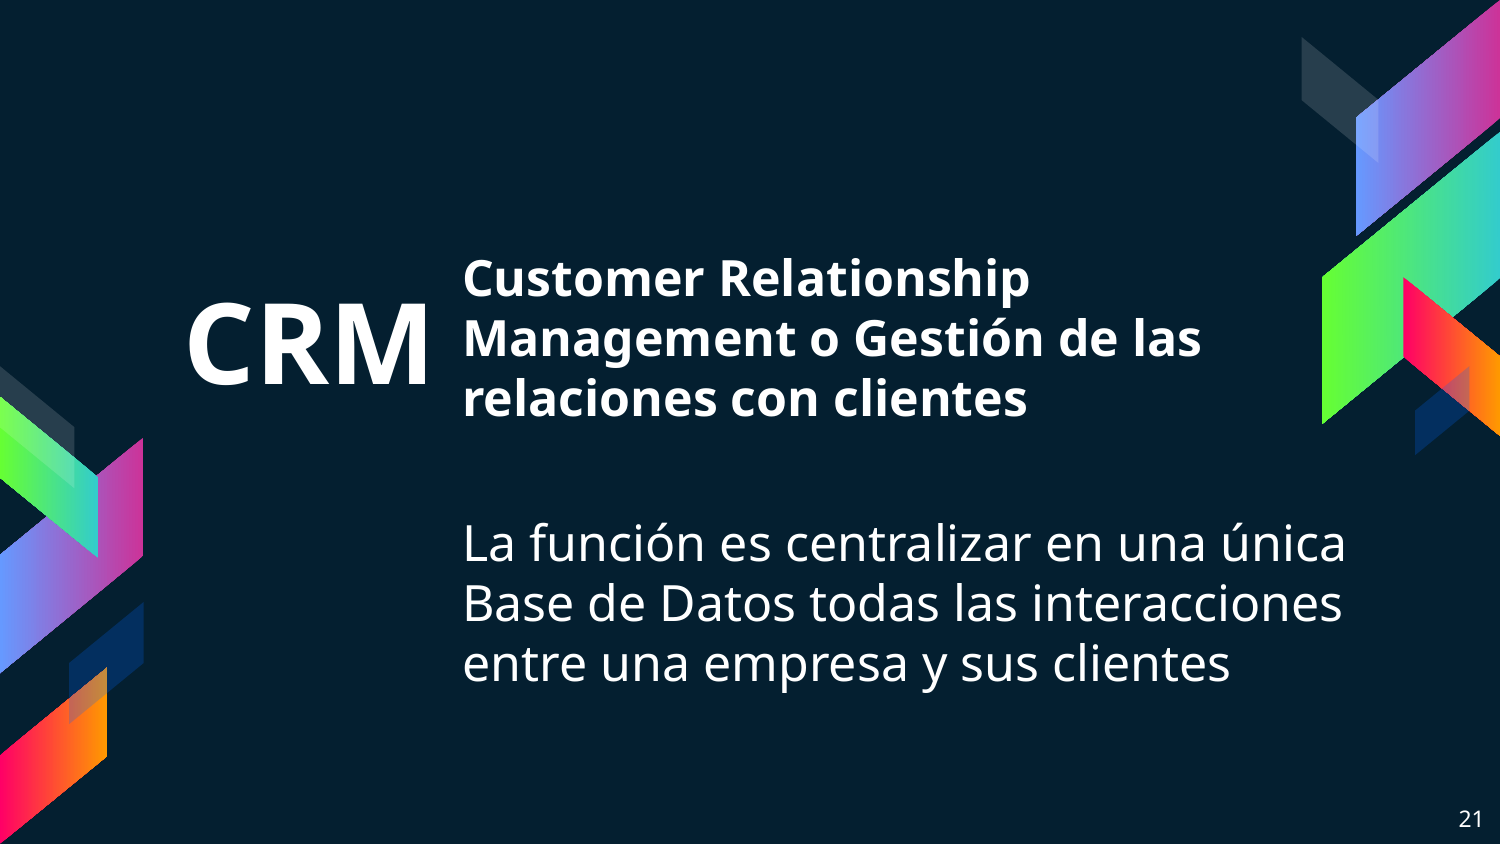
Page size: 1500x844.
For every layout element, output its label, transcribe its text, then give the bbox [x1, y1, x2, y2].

title CRM [168, 231, 447, 422]
slide_number 21 [1403, 789, 1500, 844]
subtitle Customer Relationship Management o Gestión de las relaciones con clientes La función es centralizar en una única Base de Datos todas las interacciones entre una empresa y sus clientes [447, 231, 1372, 671]
